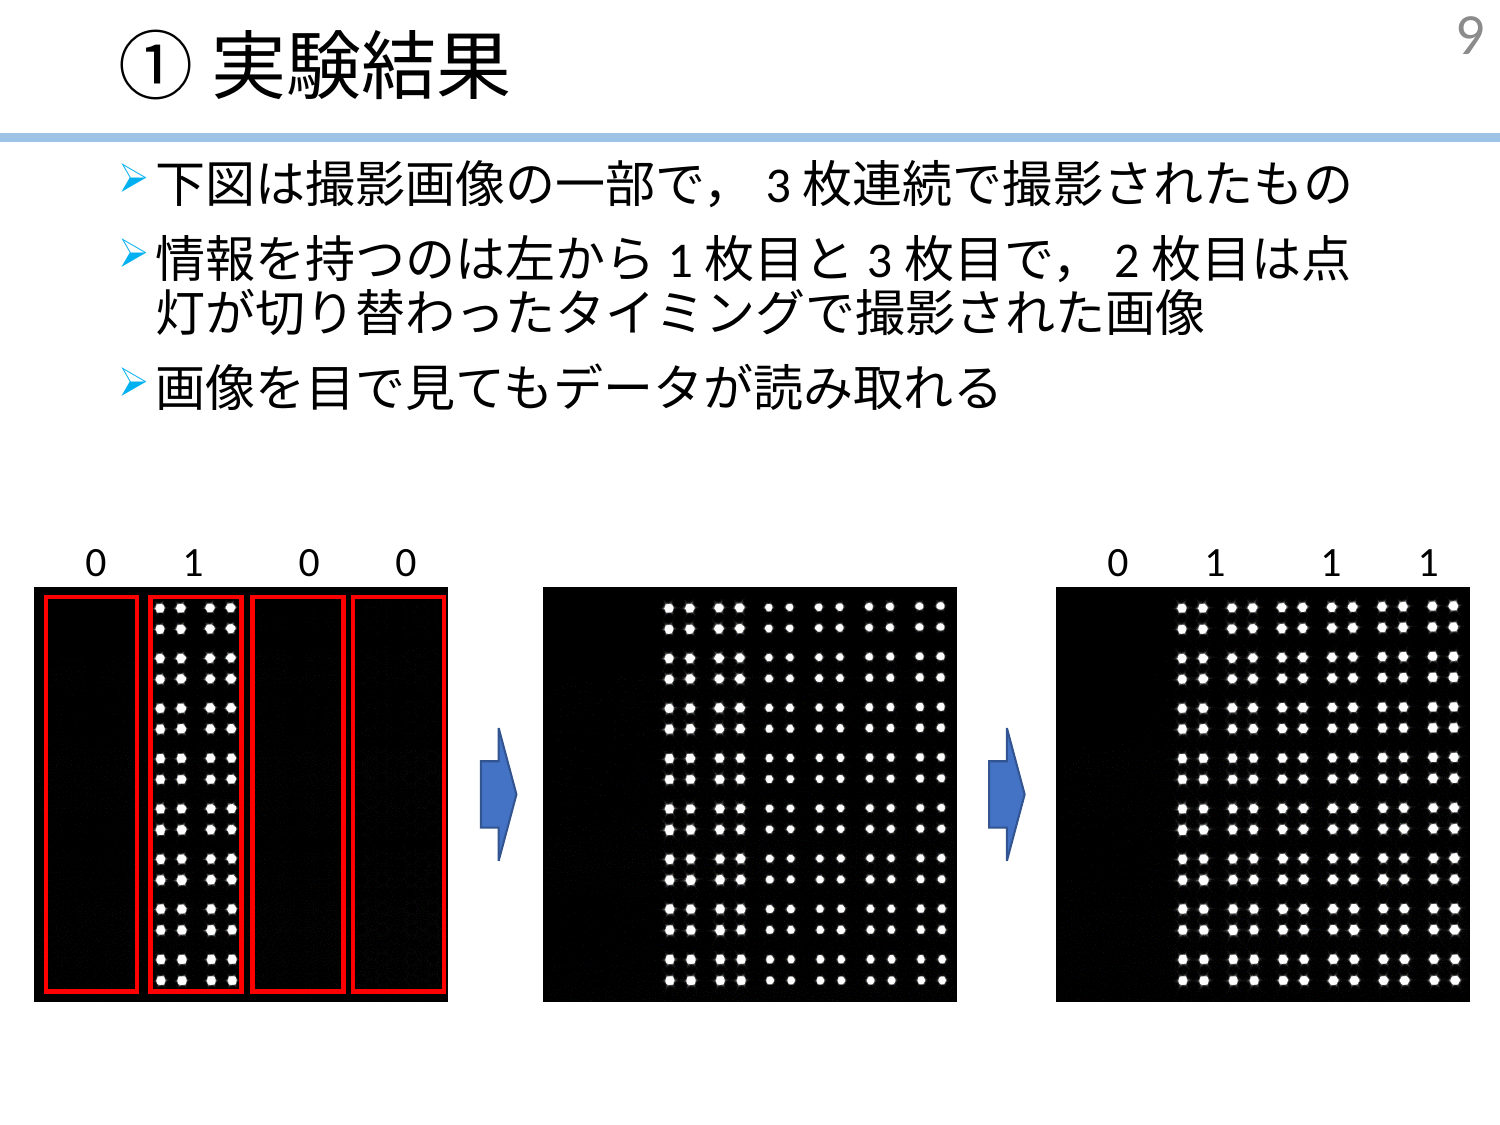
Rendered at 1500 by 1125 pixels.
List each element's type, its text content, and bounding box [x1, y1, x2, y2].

text_box 0 1 1 1 [1092, 527, 1466, 587]
list 下図は撮影画像の一部で，3枚連続で撮影されたもの 情報を持つのは左から1枚目と3枚目で，2枚目は点灯が切り替わったタイミングで撮影された画像 画像を目で見てもデータが読み取れる [103, 151, 1397, 1014]
picture [34, 587, 448, 1002]
picture [1056, 587, 1470, 1002]
text_box [479, 727, 518, 862]
text_box 0 1 0 0 [70, 527, 444, 587]
slide_number 9 [1162, 1, 1500, 62]
title ①実験結果 [103, 0, 1397, 138]
text_box [988, 727, 1026, 862]
picture [543, 587, 957, 1002]
